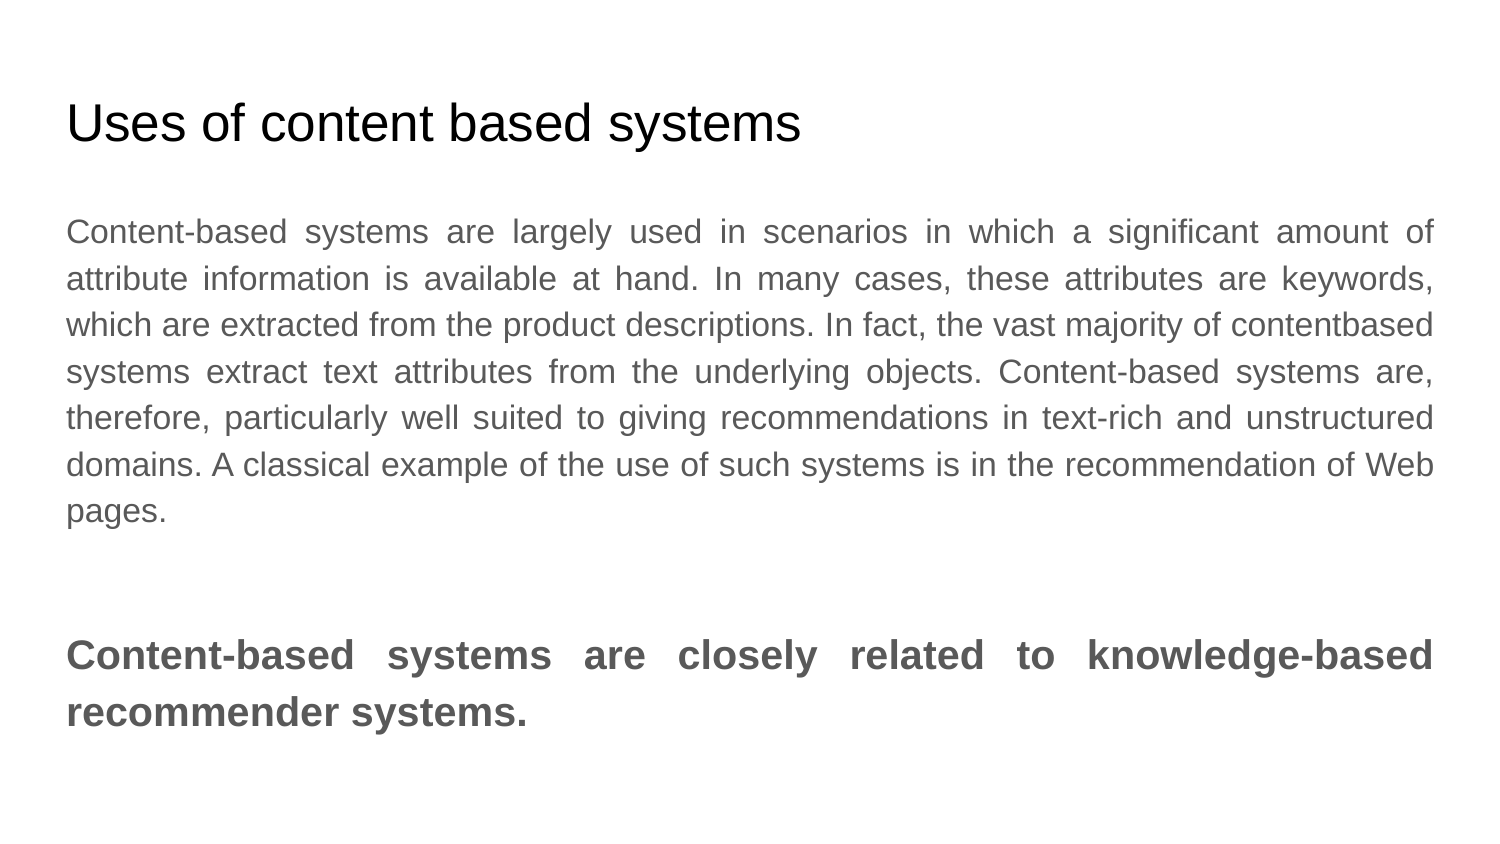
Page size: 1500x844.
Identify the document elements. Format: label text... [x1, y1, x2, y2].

title Uses of content based systems [51, 72, 1449, 167]
list Content-based systems are largely used in scenarios in which a significant amount of attribute information is available at hand. In many cases, these attributes are keywords, which are extracted from the product descriptions. In fact, the vast majority of contentbased systems extract text attributes from the underlying objects. Content-based systems are, therefore, particularly well suited to giving recommendations in text-rich and unstructured domains. A classical example of the use of such systems is in the recommendation of Web pages. Content-based systems are closely related to knowledge-based recommender systems. [51, 189, 1449, 750]
